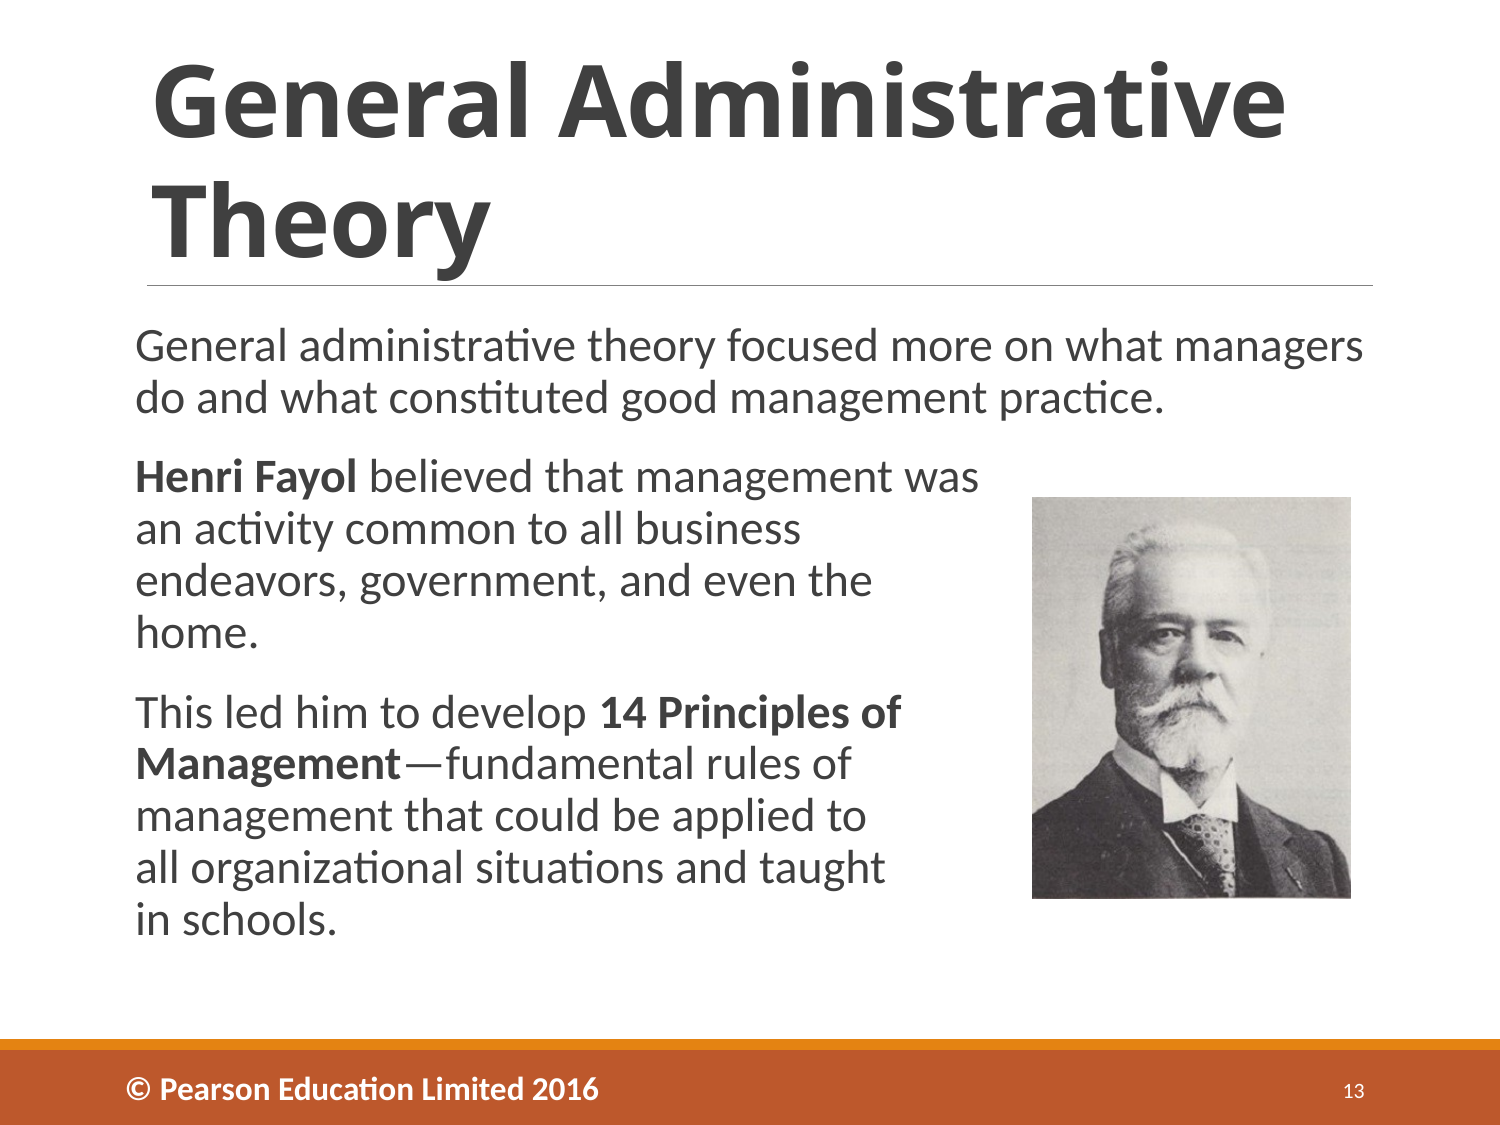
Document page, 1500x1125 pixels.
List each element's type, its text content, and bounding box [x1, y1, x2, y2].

slide_number 13 [1218, 1059, 1380, 1120]
title General Administrative Theory [135, 47, 1373, 285]
picture [1032, 497, 1351, 899]
text_box © Pearson Education Limited 2016 [109, 1059, 701, 1115]
list General administrative theory focused more on what managers do and what constituted good management practice. Henri Fayol believed that management was an activity common to all business endeavors, government, and even the home. This led him to develop 14 Principles of Management—fundamental rules of management that could be applied to all organizational situations and taught in schools. [135, 302, 1373, 963]
